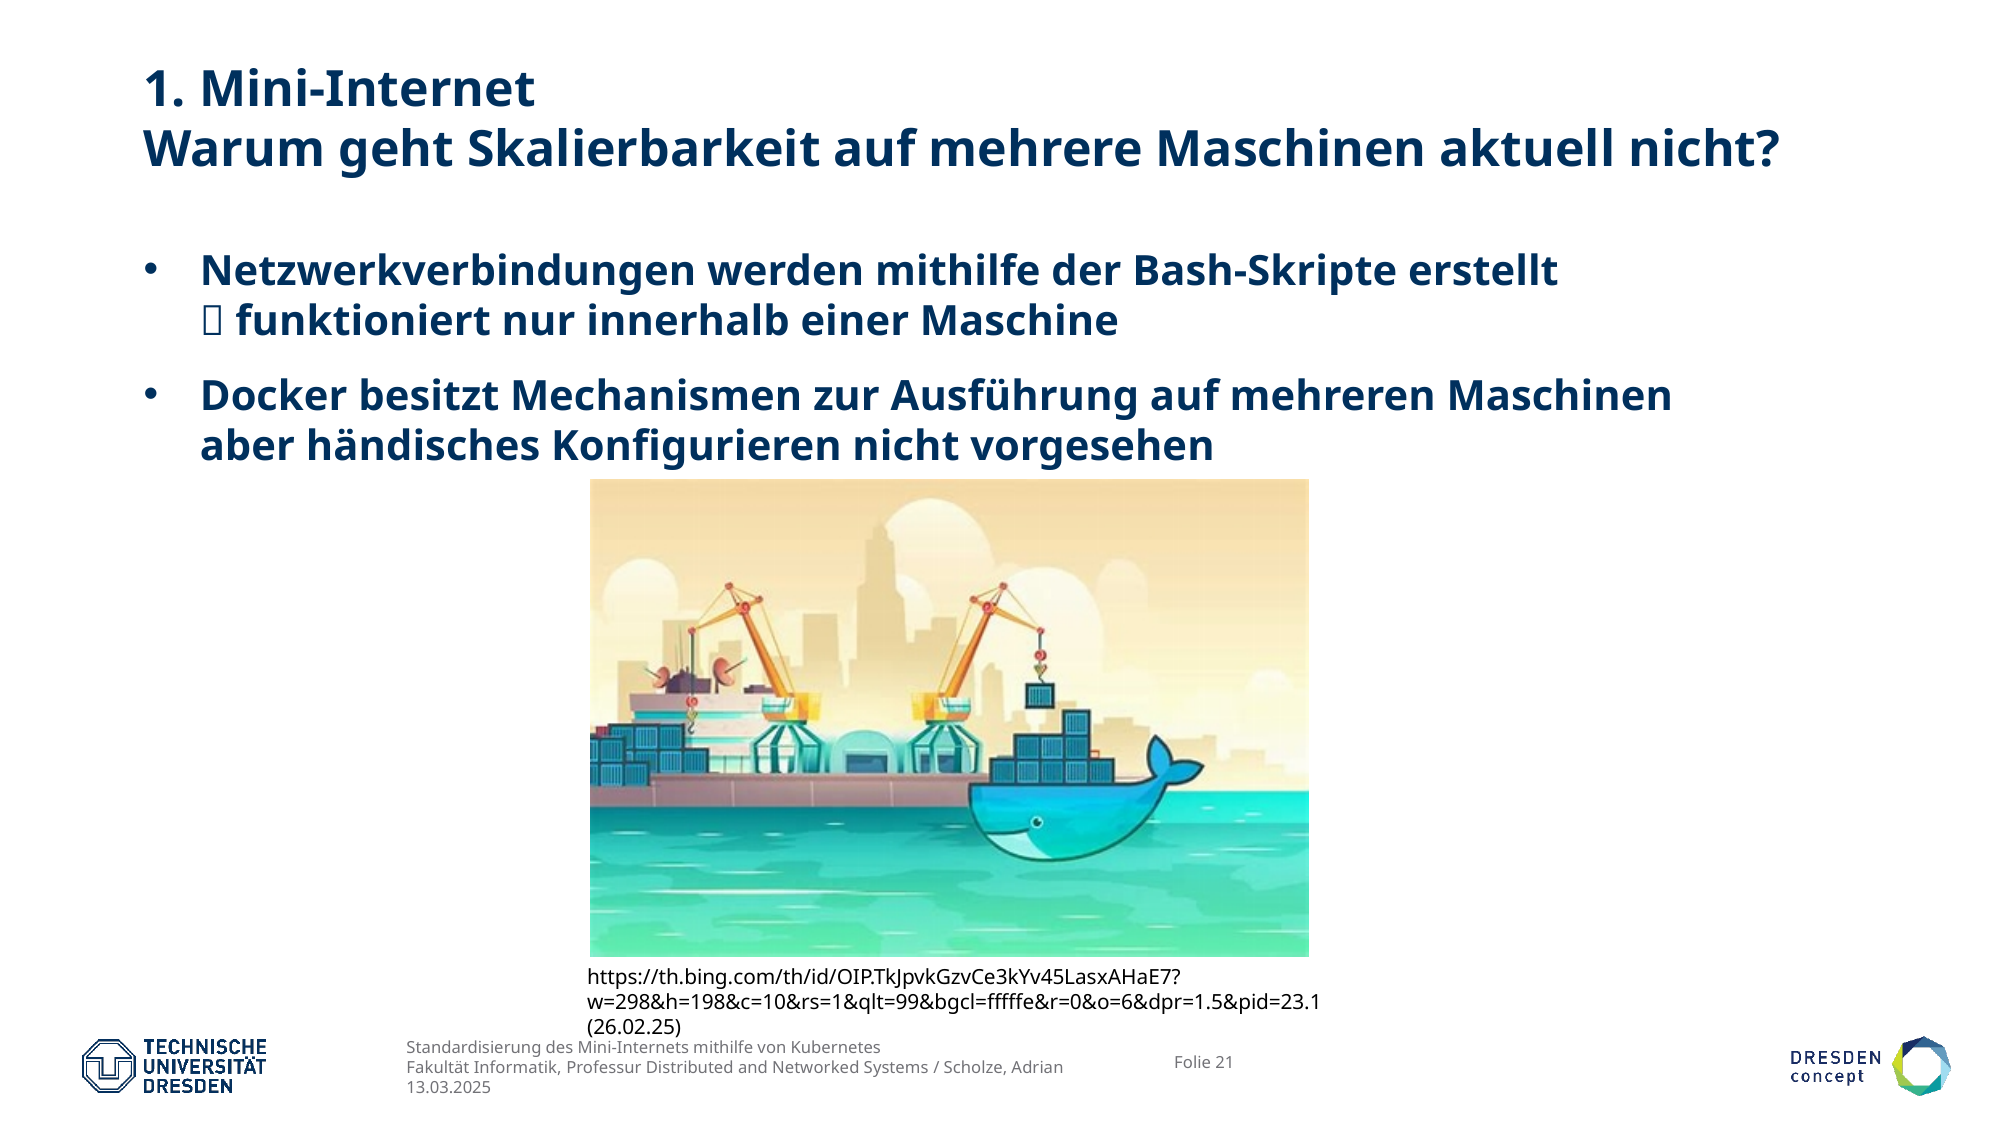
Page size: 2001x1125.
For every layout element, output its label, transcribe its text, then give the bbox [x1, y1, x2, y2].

text_box https://th.bing.com/th/id/OIP.TkJpvkGzvCe3kYv45LasxAHaE7?w=298&h=198&c=10&rs=1&qlt=99&bgcl=fffffe&r=0&o=6&dpr=1.5&pid=23.1 (26.02.25) [572, 956, 1373, 1046]
picture [82, 1039, 266, 1093]
picture [1791, 1036, 1951, 1096]
list Netzwerkverbindungen werden mithilfe der Bash-Skripte erstellt  funktioniert nur innerhalb einer Maschine Docker besitzt Mechanismen zur Ausführung auf mehreren Maschinen aber händisches Konfigurieren nicht vorgesehen [143, 243, 1880, 957]
title 1. Mini-Internet Warum geht Skalierbarkeit auf mehrere Maschinen aktuell nicht? [143, 56, 1880, 169]
picture [590, 479, 1309, 957]
